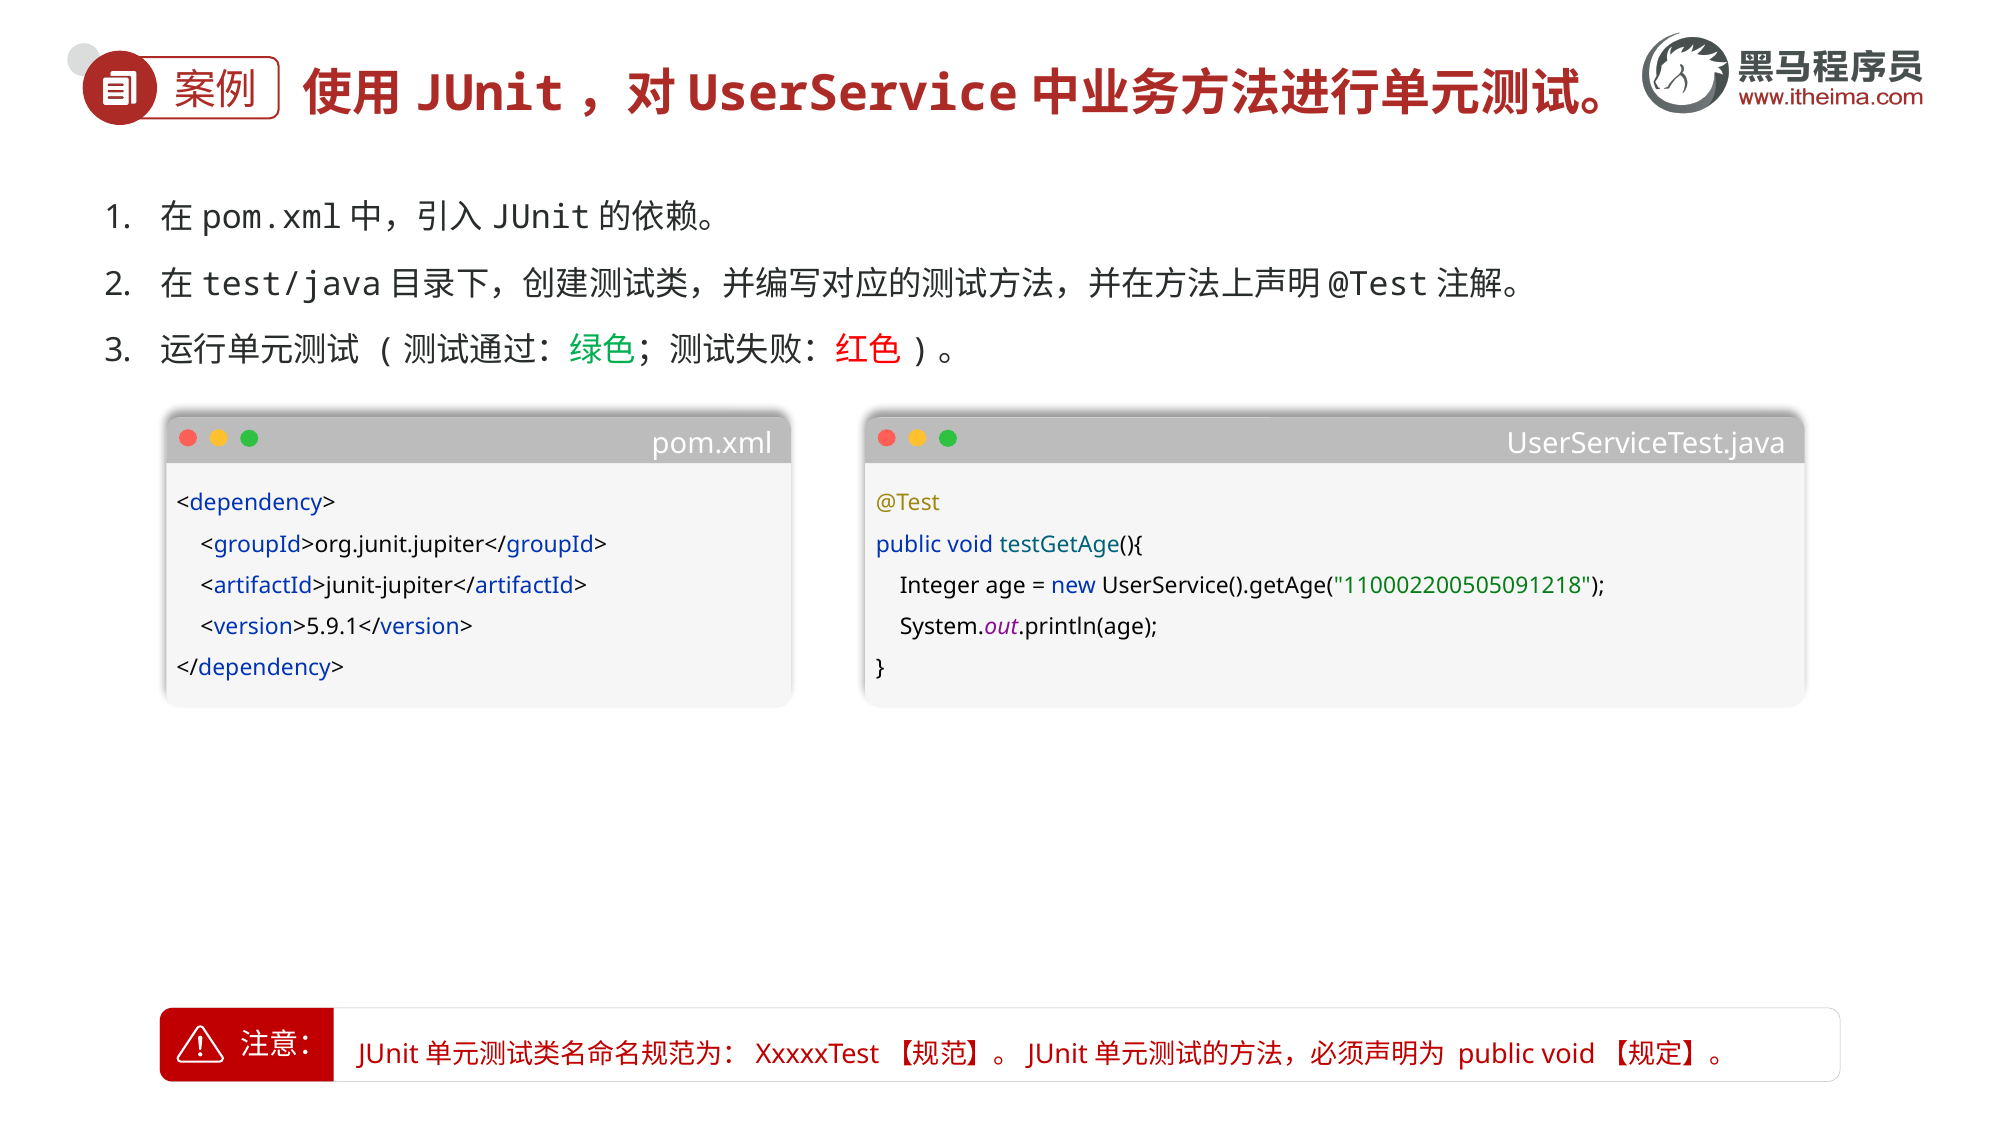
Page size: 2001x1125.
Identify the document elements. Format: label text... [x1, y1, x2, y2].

picture [1633, 24, 1937, 125]
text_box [166, 417, 792, 708]
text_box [159, 1007, 1841, 1082]
text_box 在pom.xml中，引入JUnit的依赖。 在test/java目录下，创建测试类，并编写对应的测试方法，并在方法上声明@Test注解。 运行单元测试 (测试通过：绿色；测试失败：红色)。 [89, 168, 1602, 397]
picture [103, 71, 137, 105]
title 使用JUnit，对UserService中业务方法进行单元测试。 [287, 51, 1885, 130]
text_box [865, 417, 1805, 708]
